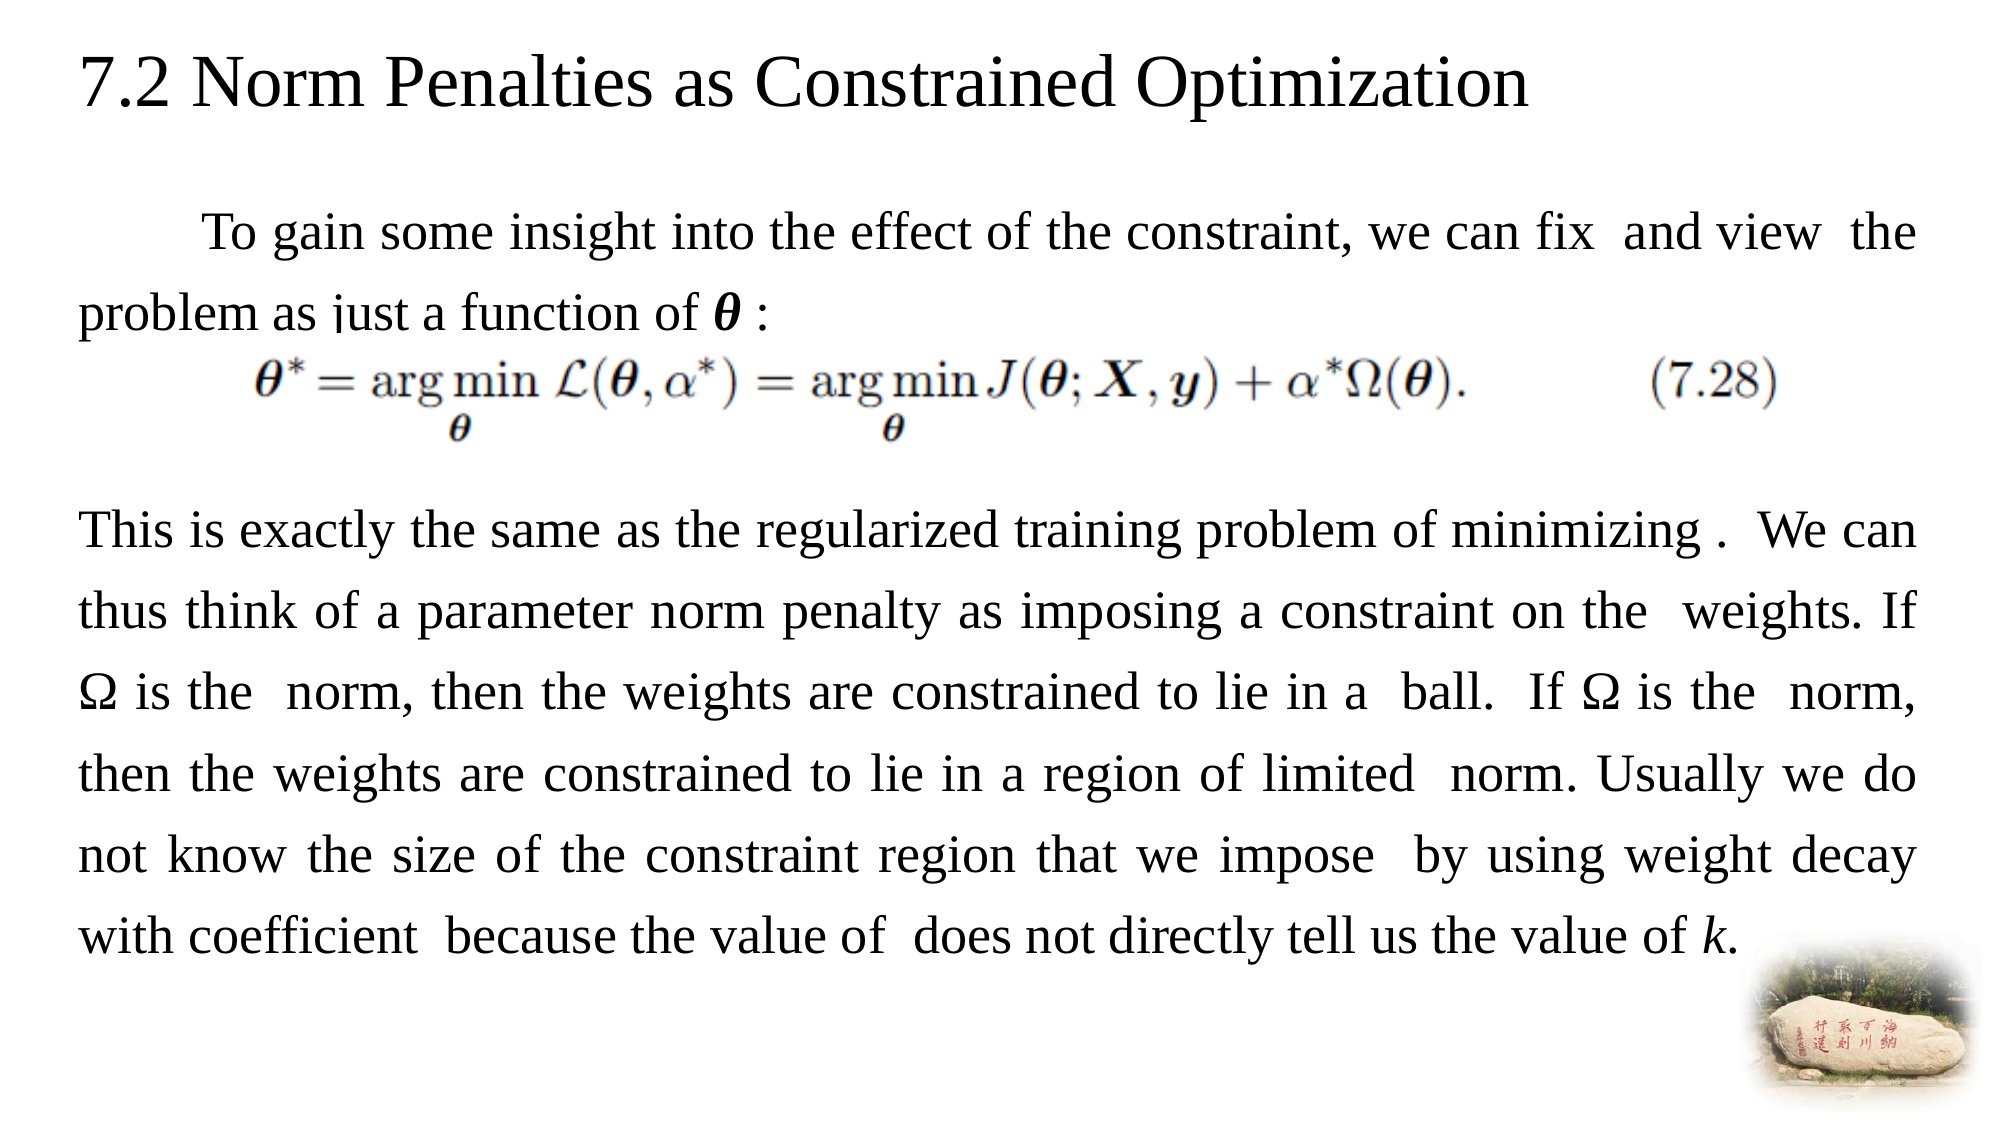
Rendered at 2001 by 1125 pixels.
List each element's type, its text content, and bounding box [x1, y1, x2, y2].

picture [225, 333, 1789, 450]
picture [1740, 927, 1985, 1112]
title 7.2 Norm Penalties as Constrained Optimization [63, 21, 1936, 142]
